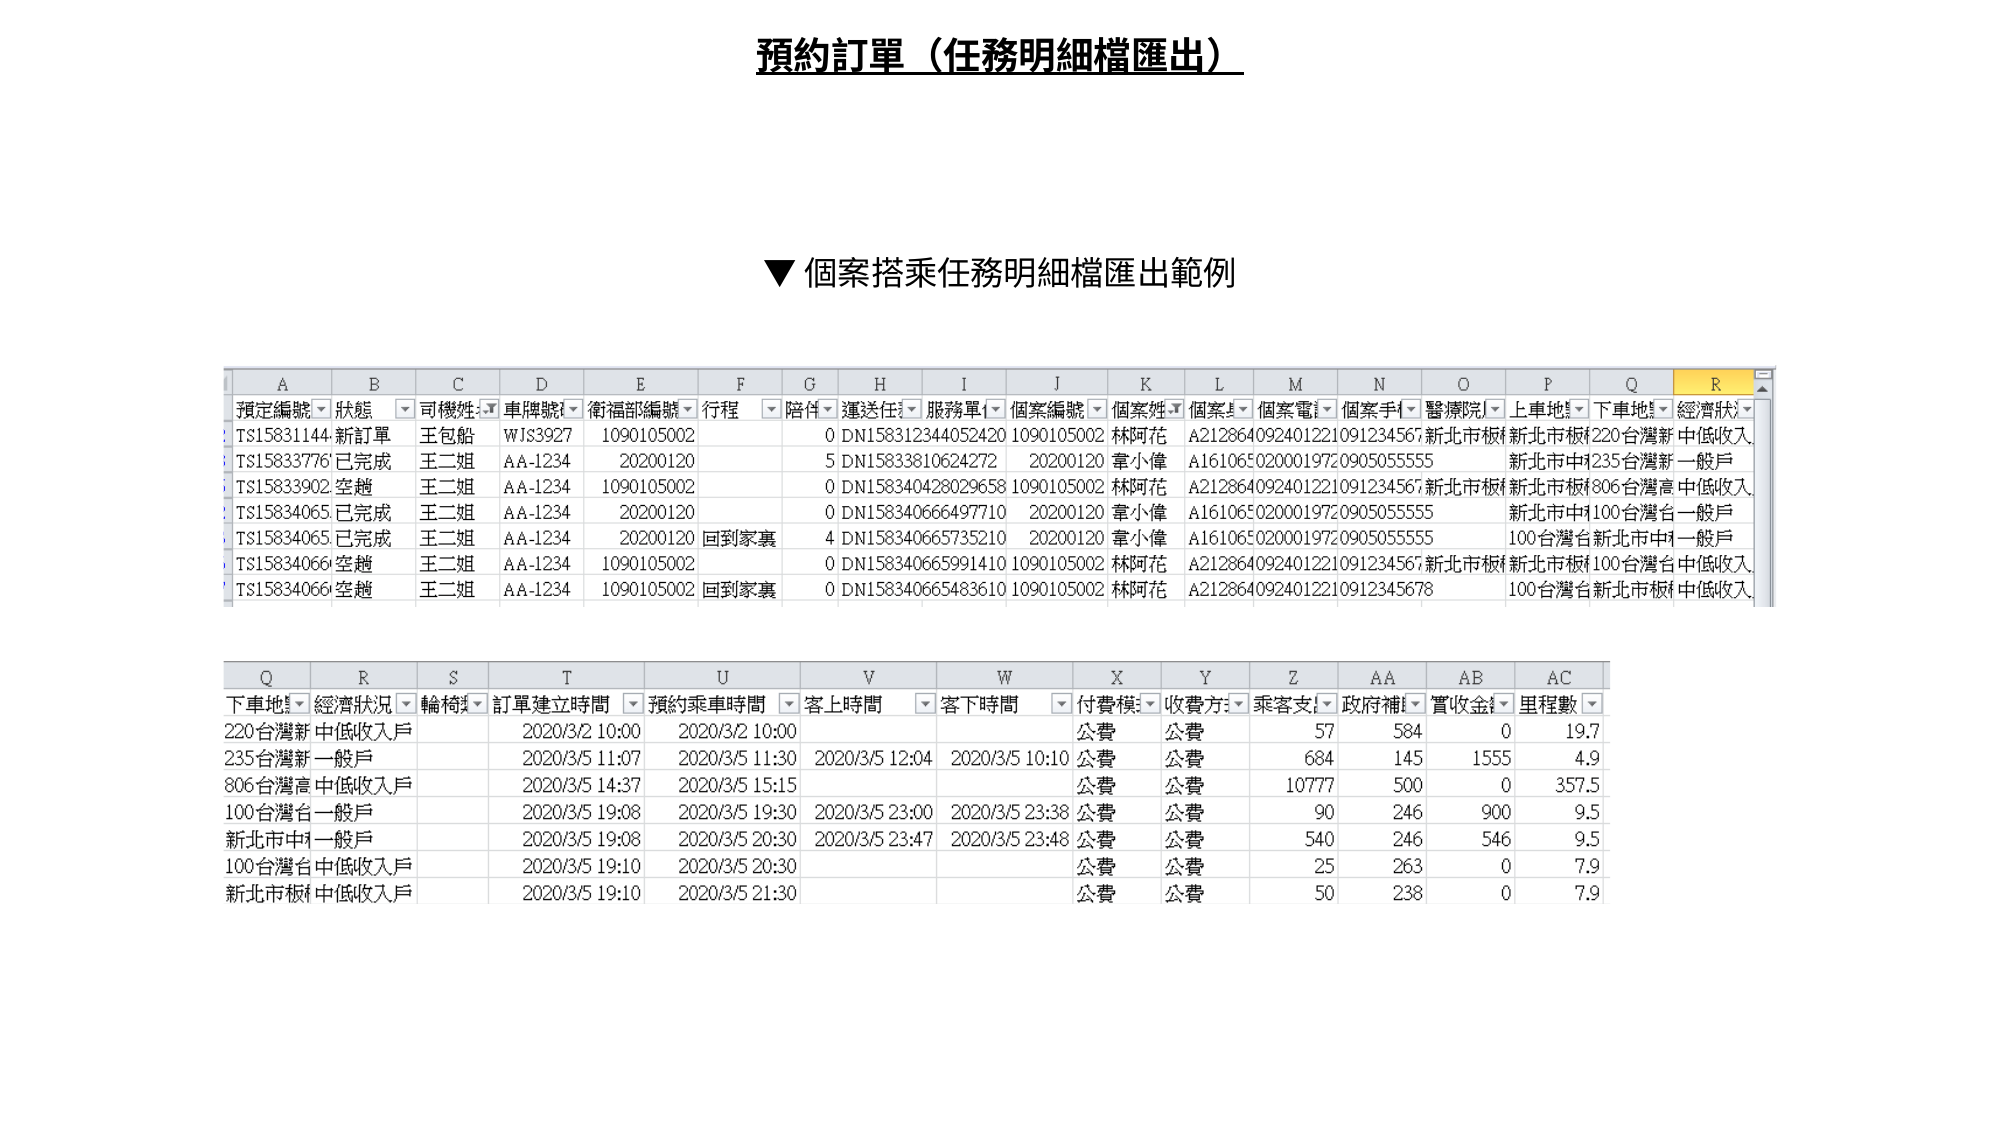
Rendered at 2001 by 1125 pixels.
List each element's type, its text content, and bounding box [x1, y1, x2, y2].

picture [223, 661, 1611, 904]
text_box ▼個案搭乘任務明細檔匯出範例 [748, 244, 1252, 300]
picture [223, 365, 1777, 607]
text_box 預約訂單（任務明細檔匯出） [741, 1, 1259, 84]
